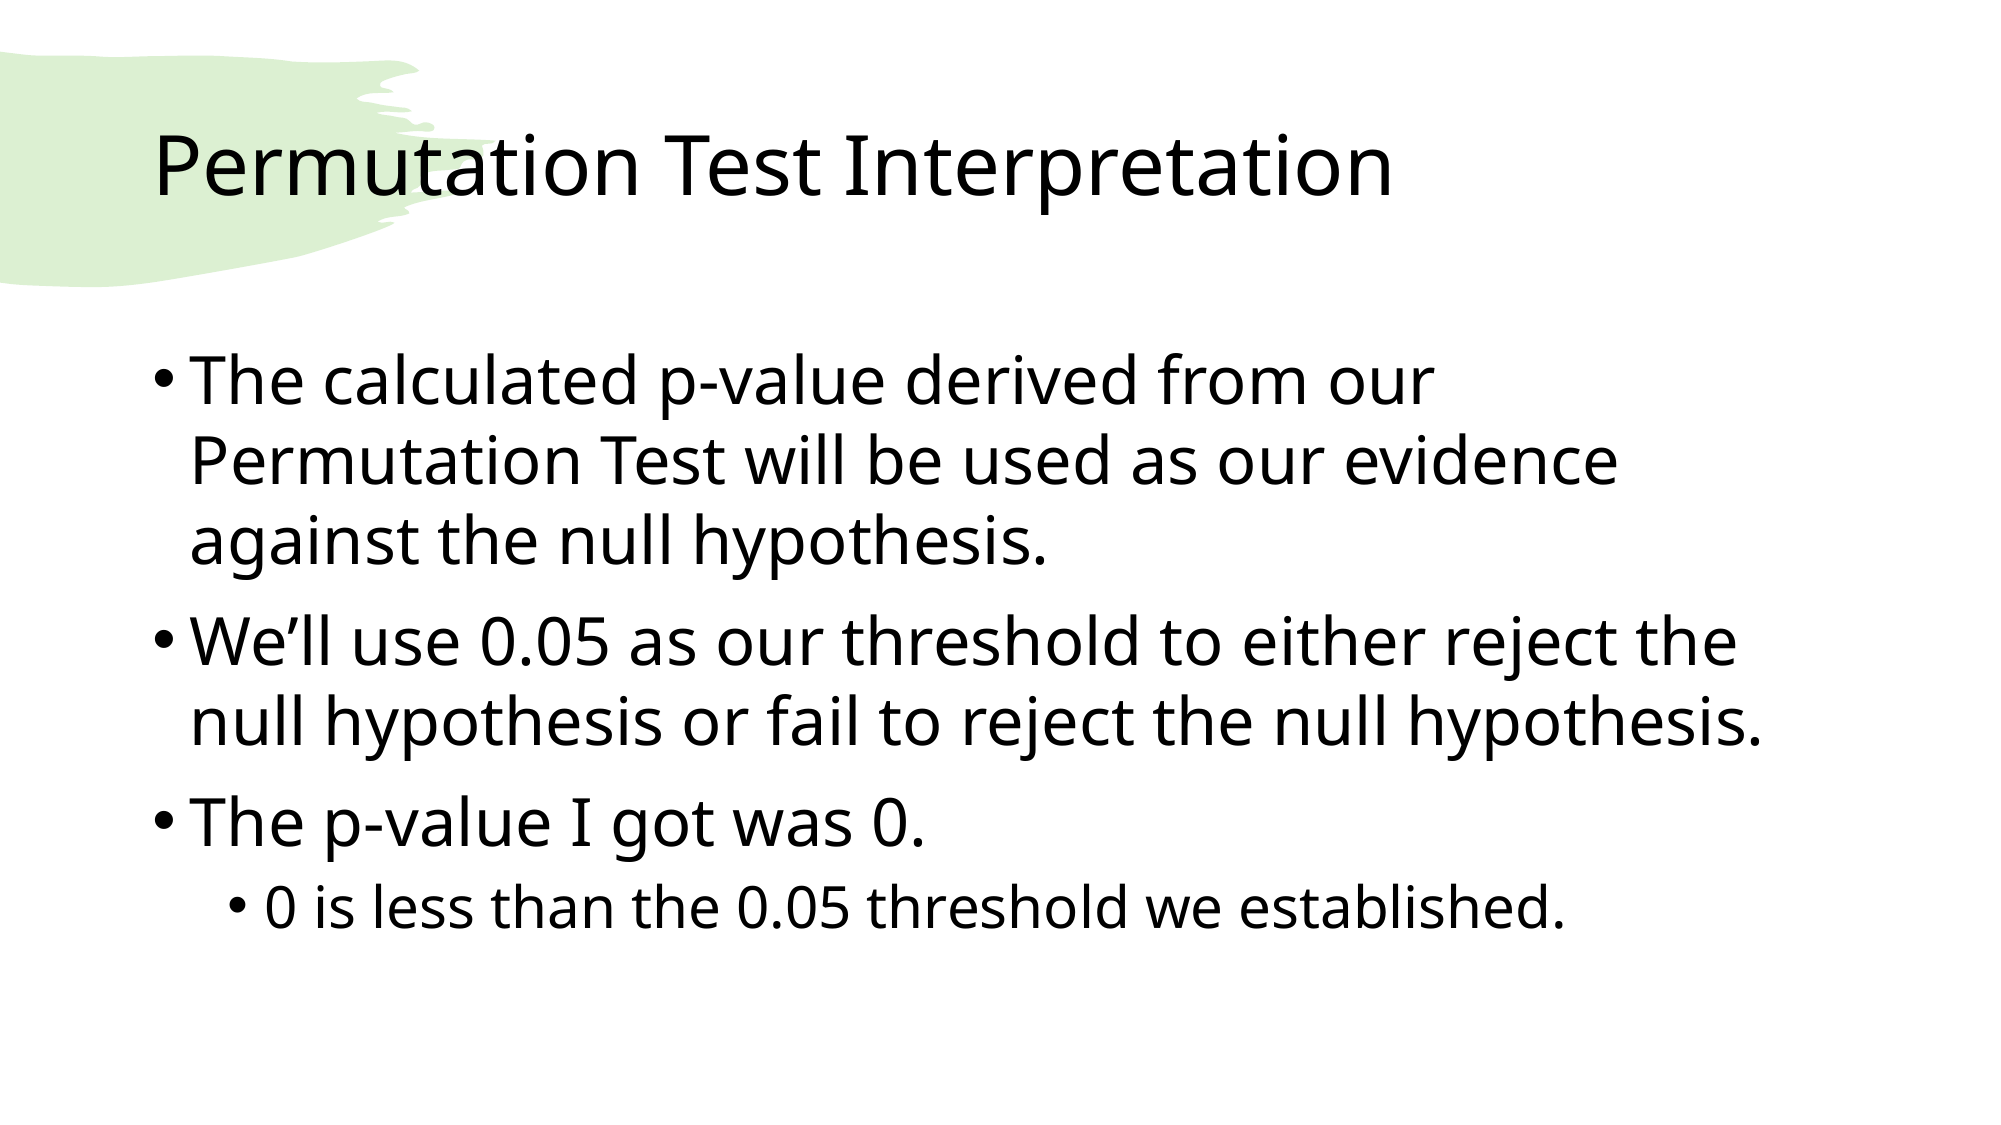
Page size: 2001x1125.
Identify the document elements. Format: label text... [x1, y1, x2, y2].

title Permutation Test Interpretation [137, 59, 1863, 278]
list The calculated p-value derived from our Permutation Test will be used as our evidence against the null hypothesis. We’ll use 0.05 as our threshold to either reject the null hypothesis or fail to reject the null hypothesis. The p-value I got was 0. 0 is less than the 0.05 threshold we established. [137, 329, 1863, 1013]
